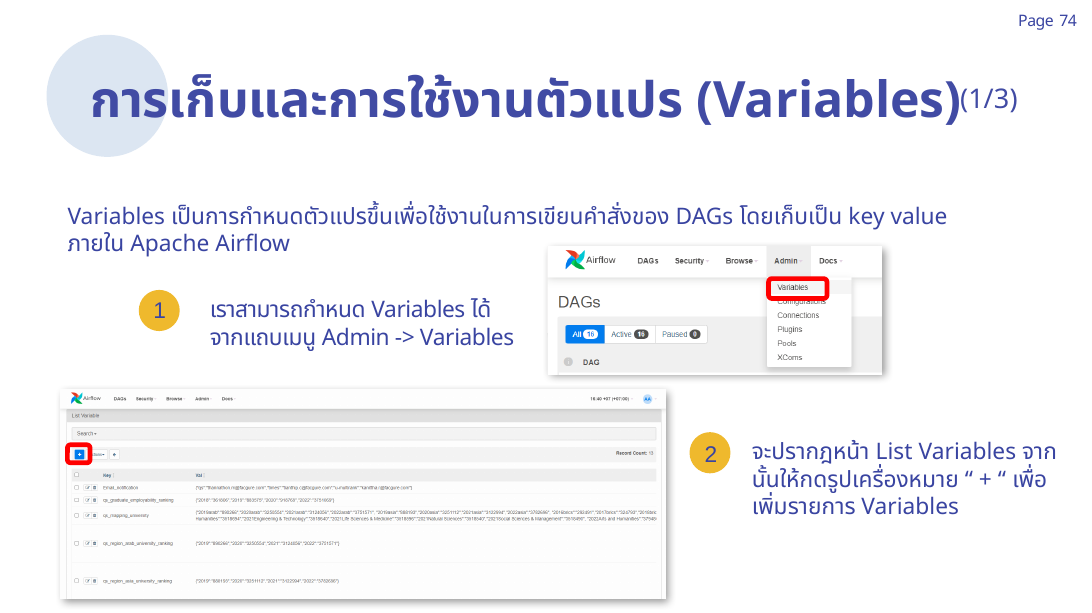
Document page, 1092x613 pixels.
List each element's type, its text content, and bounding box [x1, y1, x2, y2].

text_box 74 [1043, 10, 1086, 32]
text_box การเก็บและการใช้งานตัวแปร (Variables) [173, 67, 1092, 128]
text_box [138, 289, 522, 351]
text_box Variables เป็นการกำหนดตัวแปรขึ้นเพื่อใช้งานในการเขียนคำสั่งของ DAGs โดยเก็บเป็น key value ภายใน Apache Airflow [67, 201, 983, 257]
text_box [46, 34, 169, 158]
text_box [689, 431, 1066, 521]
text_box Page [1018, 10, 1077, 30]
text_box (1/3) [959, 81, 1087, 115]
picture [59, 389, 666, 599]
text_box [547, 245, 883, 375]
